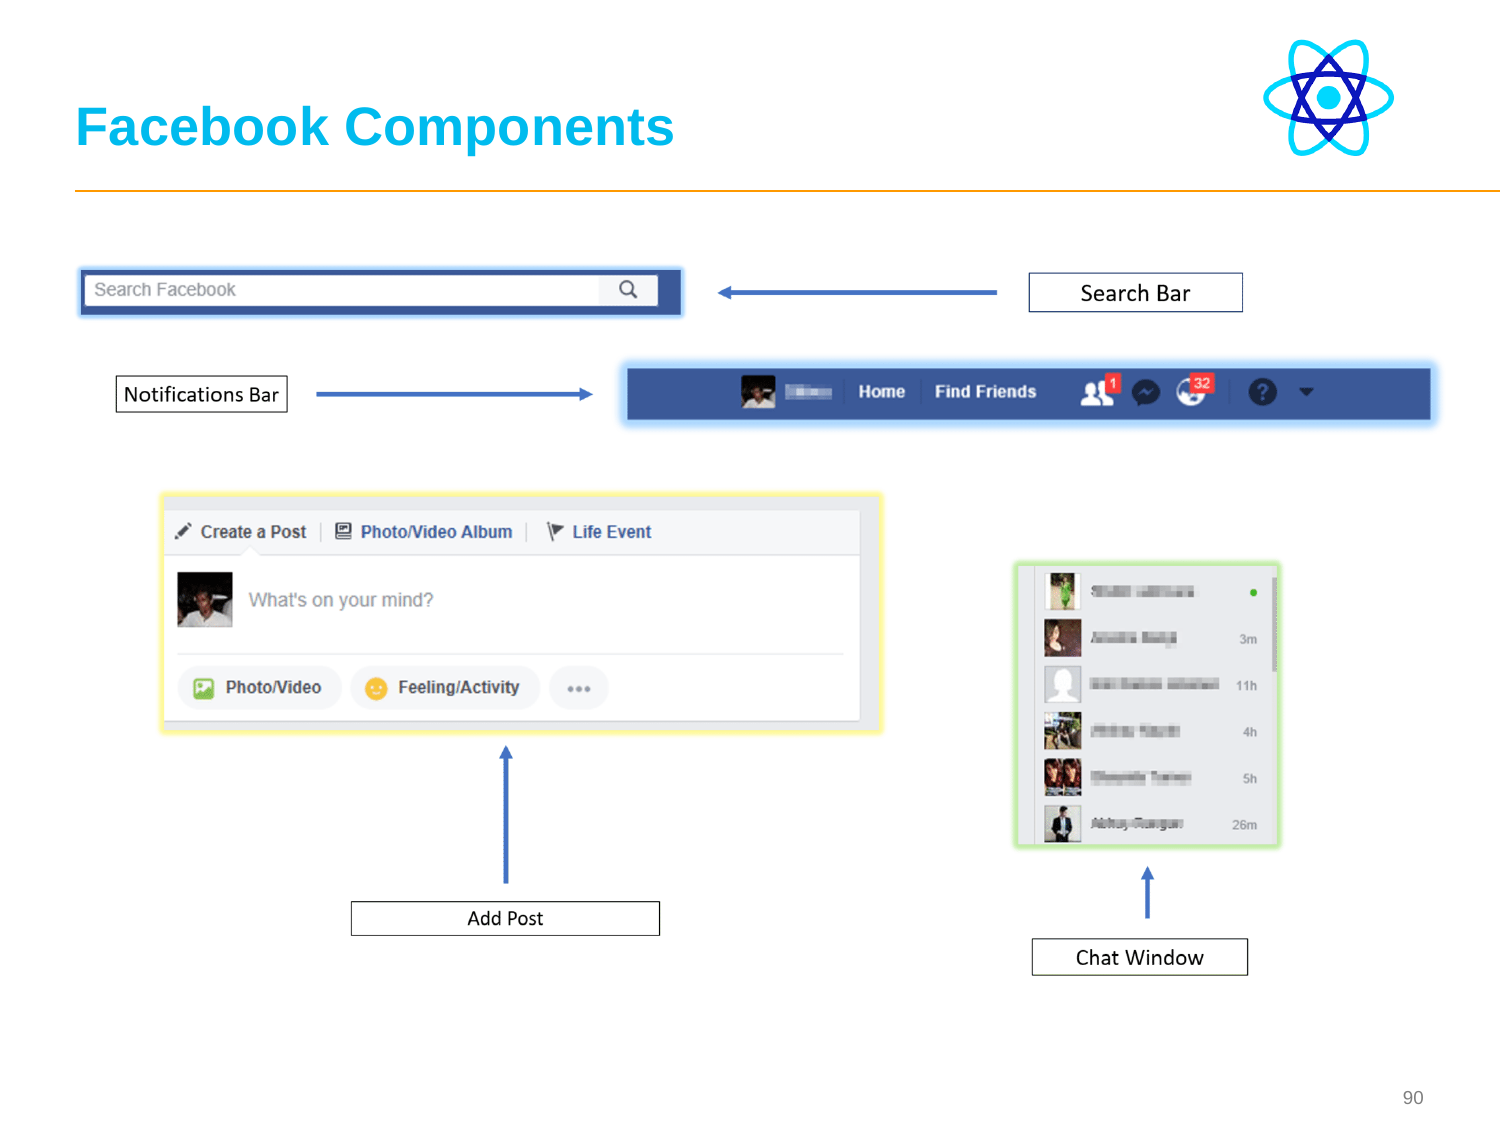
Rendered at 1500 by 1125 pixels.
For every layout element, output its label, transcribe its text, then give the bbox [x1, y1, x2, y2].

title Facebook Components [75, 27, 1422, 157]
picture [72, 261, 1451, 985]
